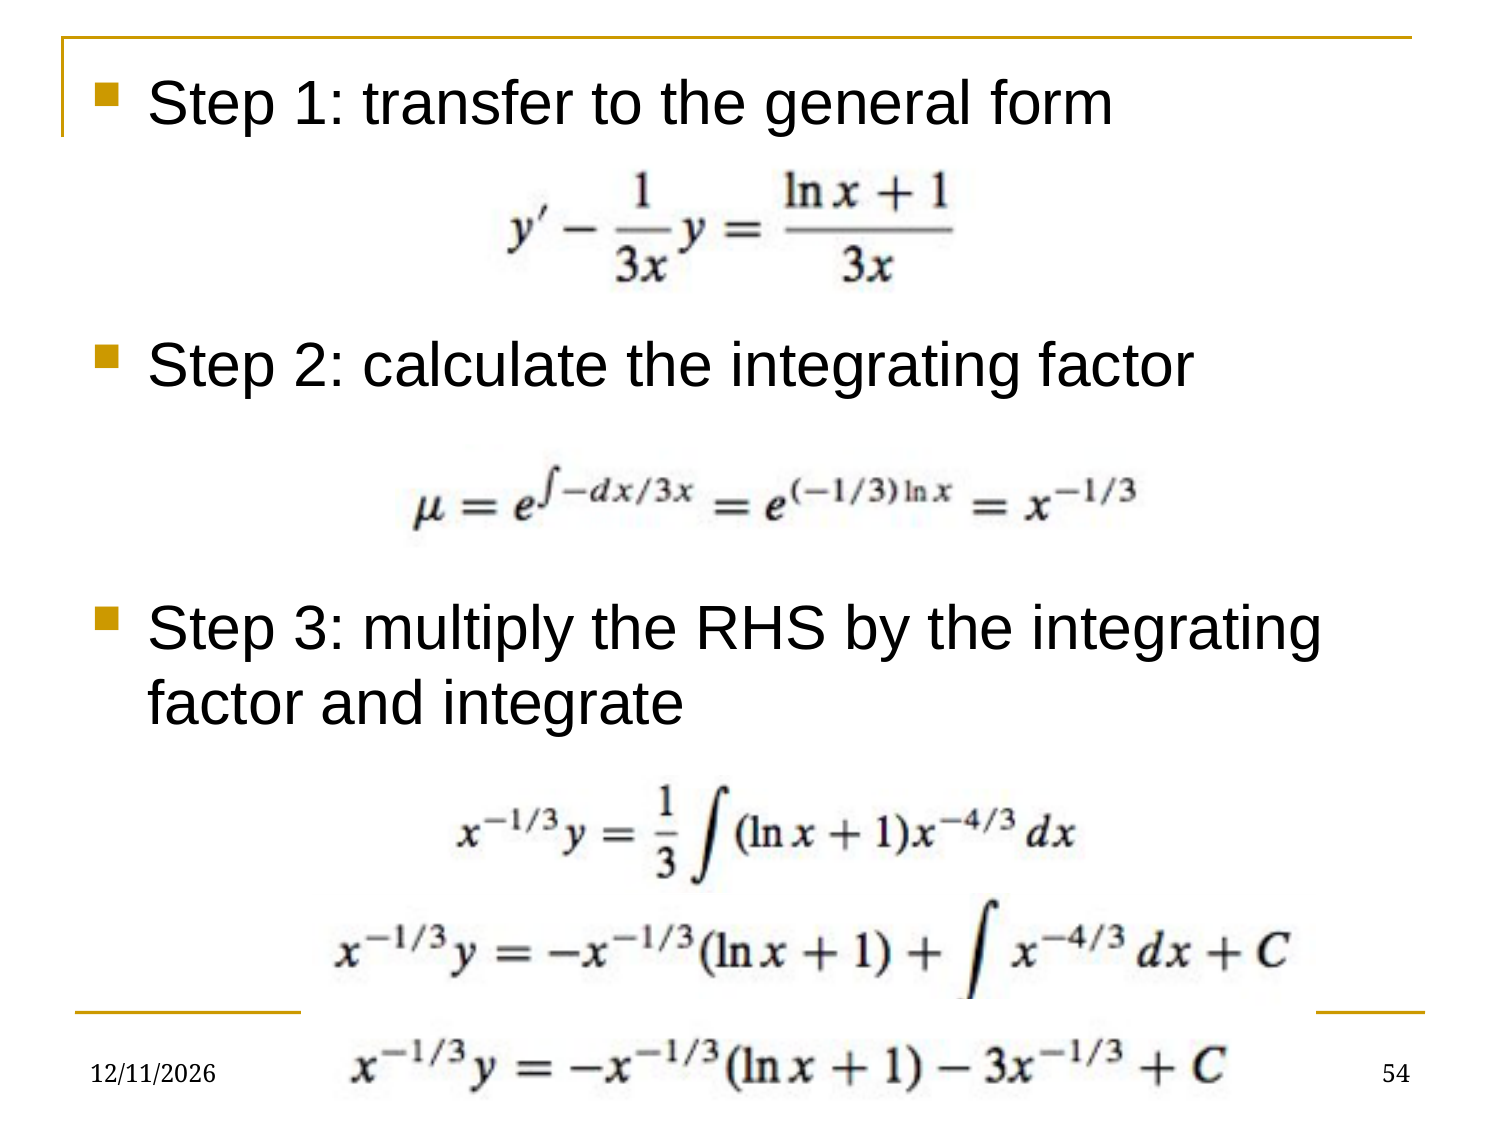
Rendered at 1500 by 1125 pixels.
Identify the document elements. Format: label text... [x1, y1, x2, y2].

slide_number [75, 1024, 295, 1100]
picture [300, 774, 1316, 1125]
list Step 1: transfer to the general form Step 2: calculate the integrating factor Step 3: multiply the RHS by the integrating factor and integrate [76, 54, 1427, 798]
picture [477, 148, 1001, 303]
slide_number 54 [1255, 1024, 1425, 1100]
picture [395, 444, 1155, 562]
